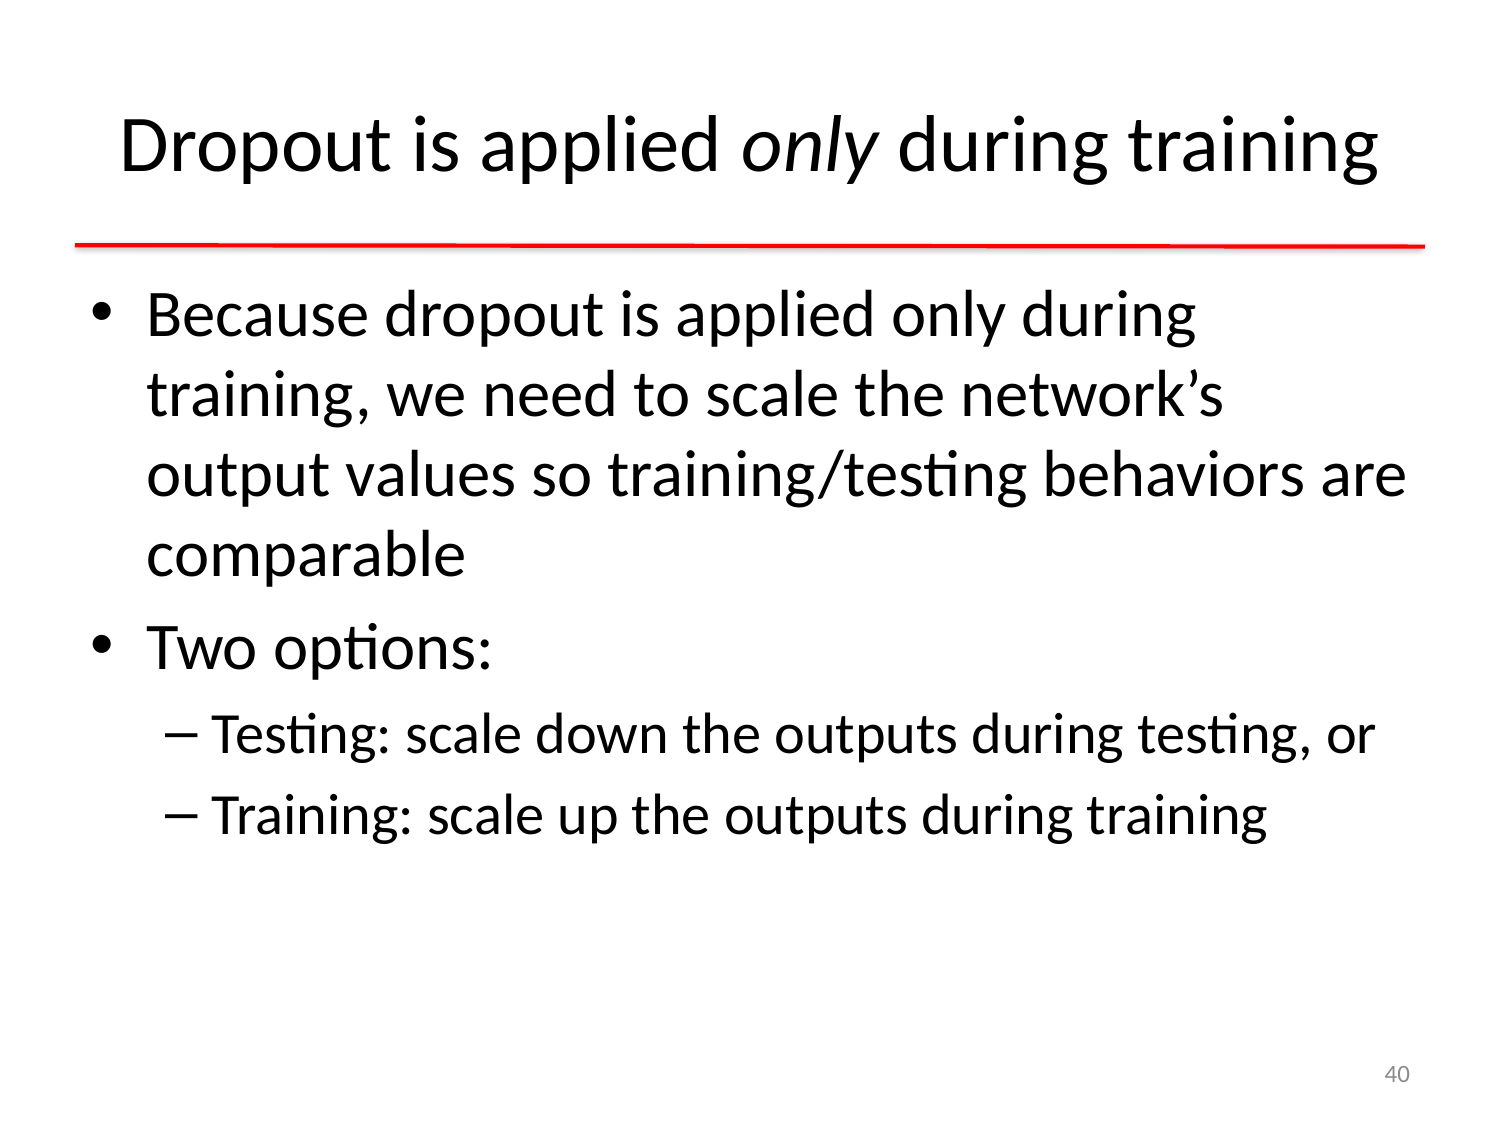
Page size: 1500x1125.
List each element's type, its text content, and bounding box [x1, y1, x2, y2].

slide_number 40 [1074, 1042, 1425, 1103]
title Dropout is applied only during training [75, 45, 1425, 233]
list Because dropout is applied only during training, we need to scale the network’s output values so training/testing behaviors are comparable Two options: Testing: scale down the outputs during testing, or Training: scale up the outputs during training [75, 262, 1425, 1005]
